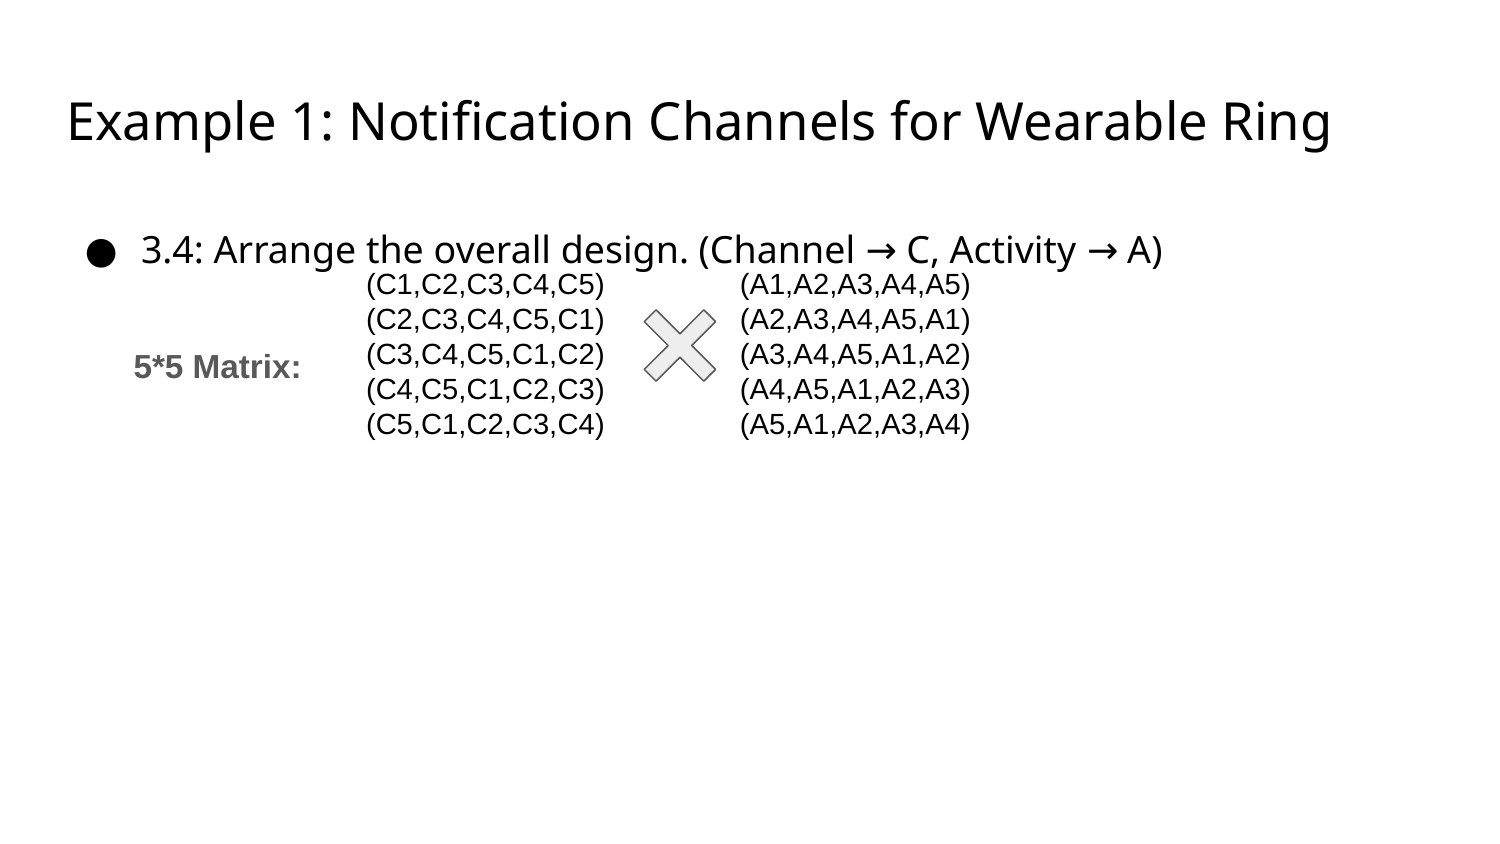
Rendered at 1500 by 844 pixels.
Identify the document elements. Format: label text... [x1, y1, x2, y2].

text_box [644, 309, 716, 382]
list 3.4: Arrange the overall design. (Channel → C, Activity → A) [51, 189, 1449, 750]
text_box 5*5 Matrix: [118, 310, 352, 400]
text_box (C1,C2,C3,C4,C5) (C2,C3,C4,C5,C1) (C3,C4,C5,C1,C2) (C4,C5,C1,C2,C3) (C5,C1,C2,C3,C4) [351, 250, 643, 456]
title Example 1: Notification Channels for Wearable Ring [51, 72, 1449, 167]
text_box (A1,A2,A3,A4,A5) (A2,A3,A4,A5,A1) (A3,A4,A5,A1,A2) (A4,A5,A1,A2,A3) (A5,A1,A2,A3,A4) [724, 250, 1016, 456]
